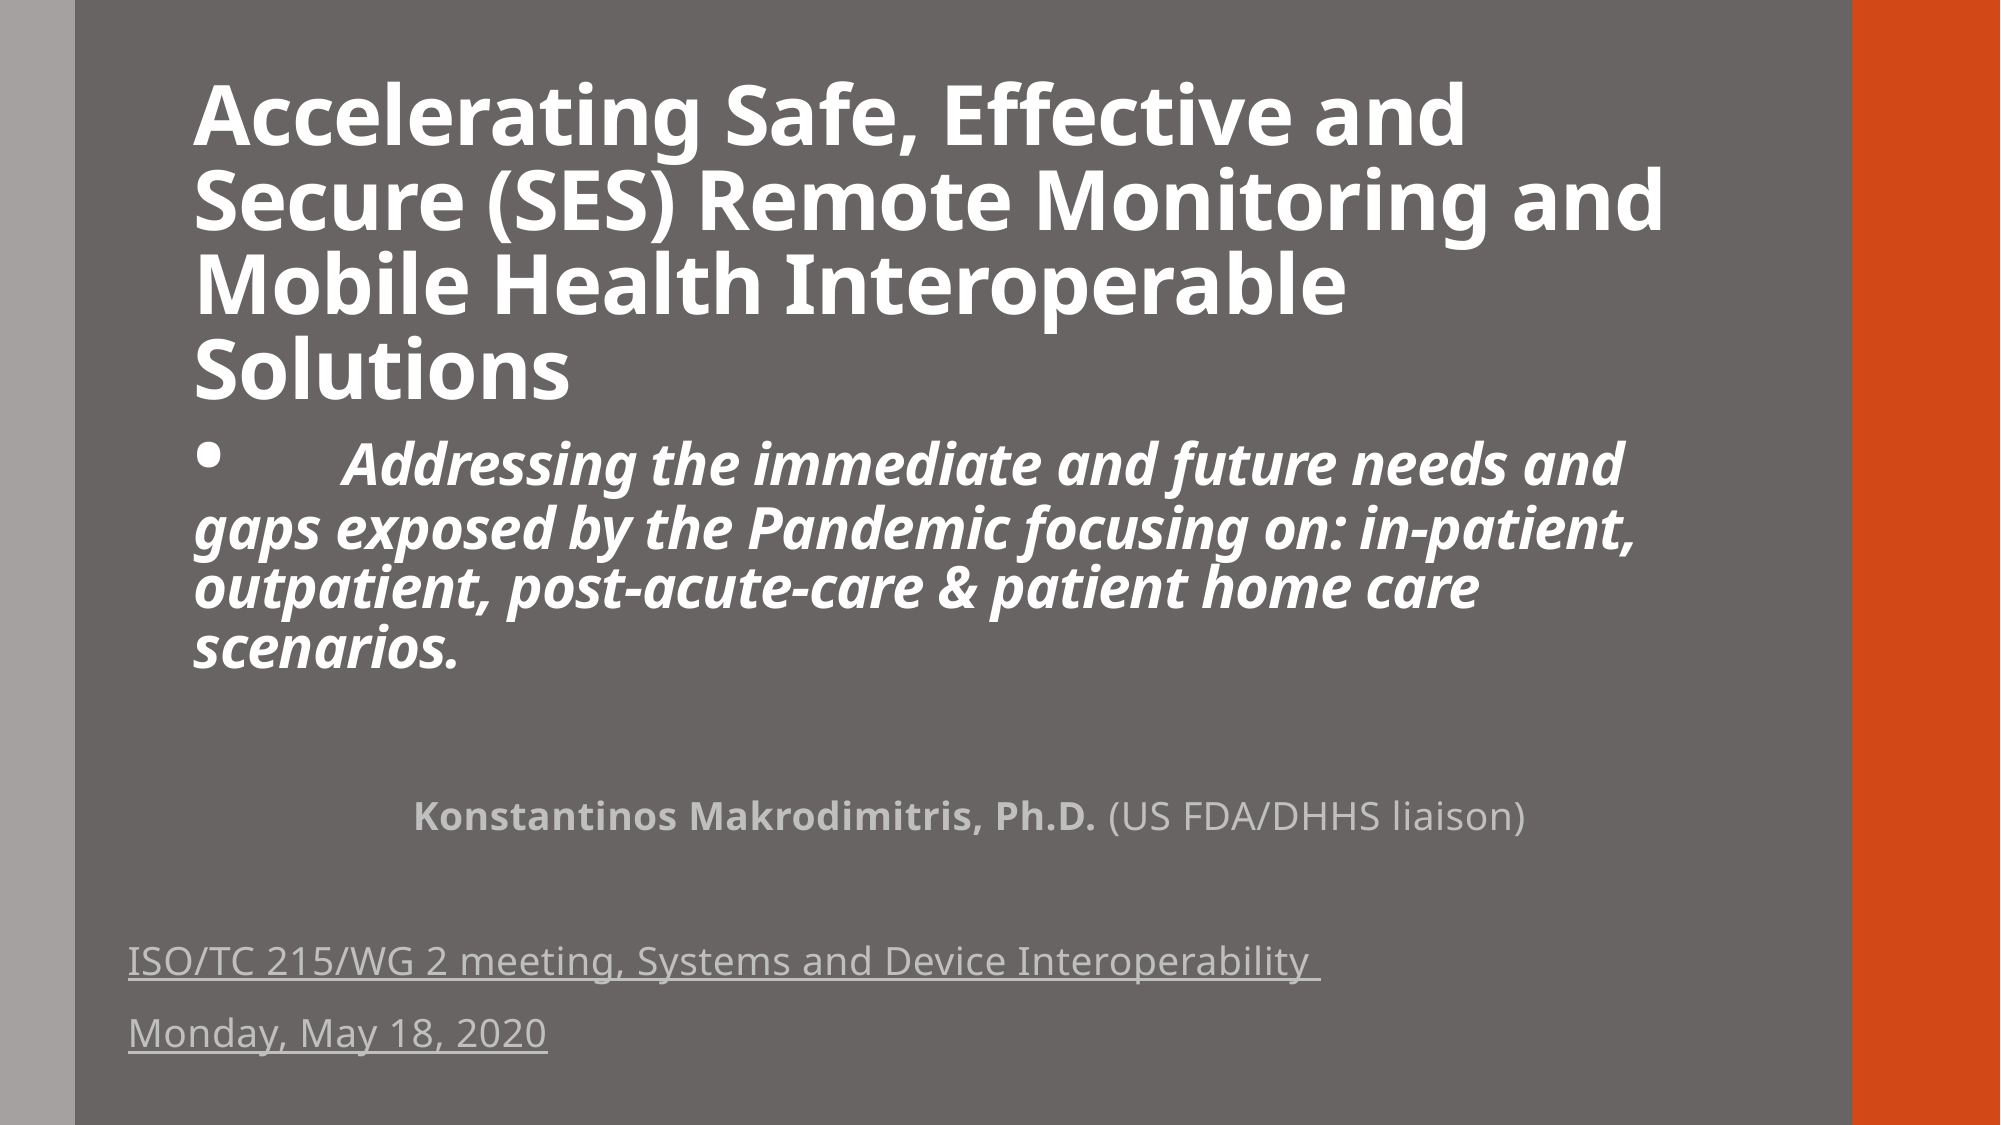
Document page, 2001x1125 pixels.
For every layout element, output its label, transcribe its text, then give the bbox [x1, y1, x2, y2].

subtitle Konstantinos Makrodimitris, Ph.D. (US FDA/DHHS liaison) ISO/TC 215/WG 2 meeting, Systems and Device Interoperability Monday, May 18, 2020 [112, 787, 1827, 1065]
title Accelerating Safe, Effective and Secure (SES) Remote Monitoring and Mobile Health Interoperable Solutions • Addressing the immediate and future needs and gaps exposed by the Pandemic focusing on: in-patient, outpatient, post-acute-care & patient home care scenarios. [178, 25, 1724, 688]
